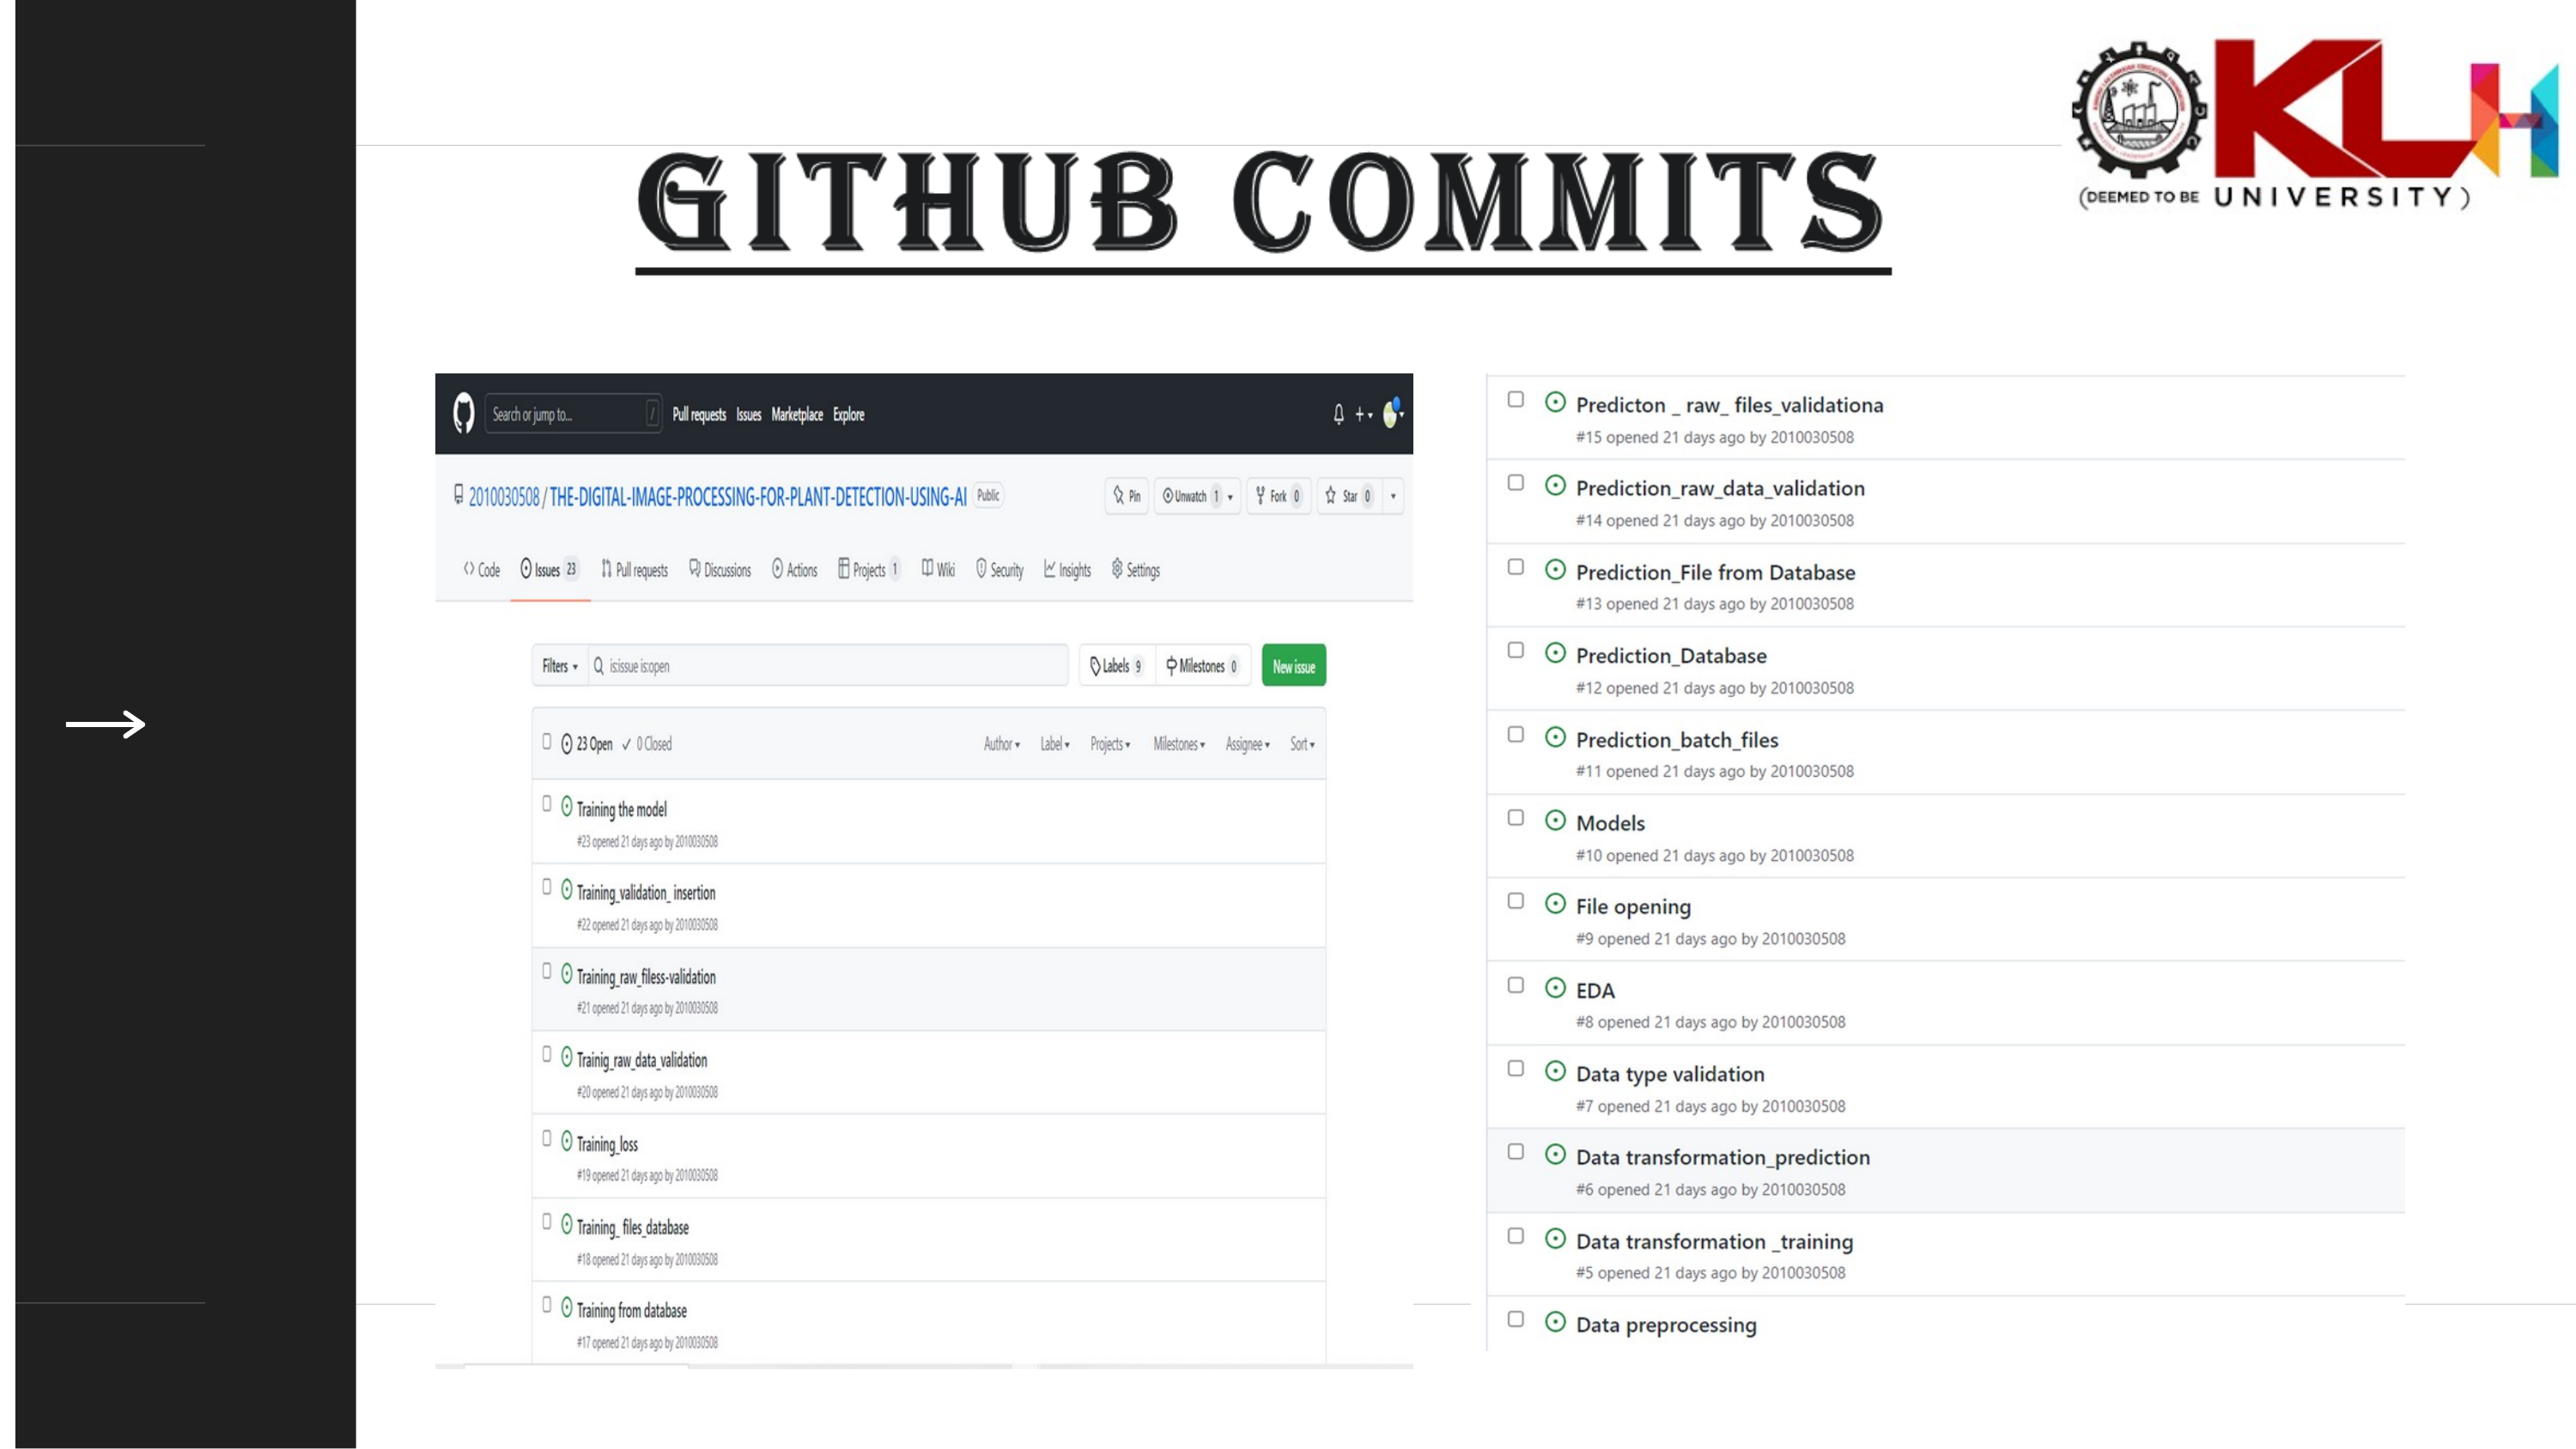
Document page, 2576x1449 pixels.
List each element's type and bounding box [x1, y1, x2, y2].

text_box [0, 0, 2576, 1449]
